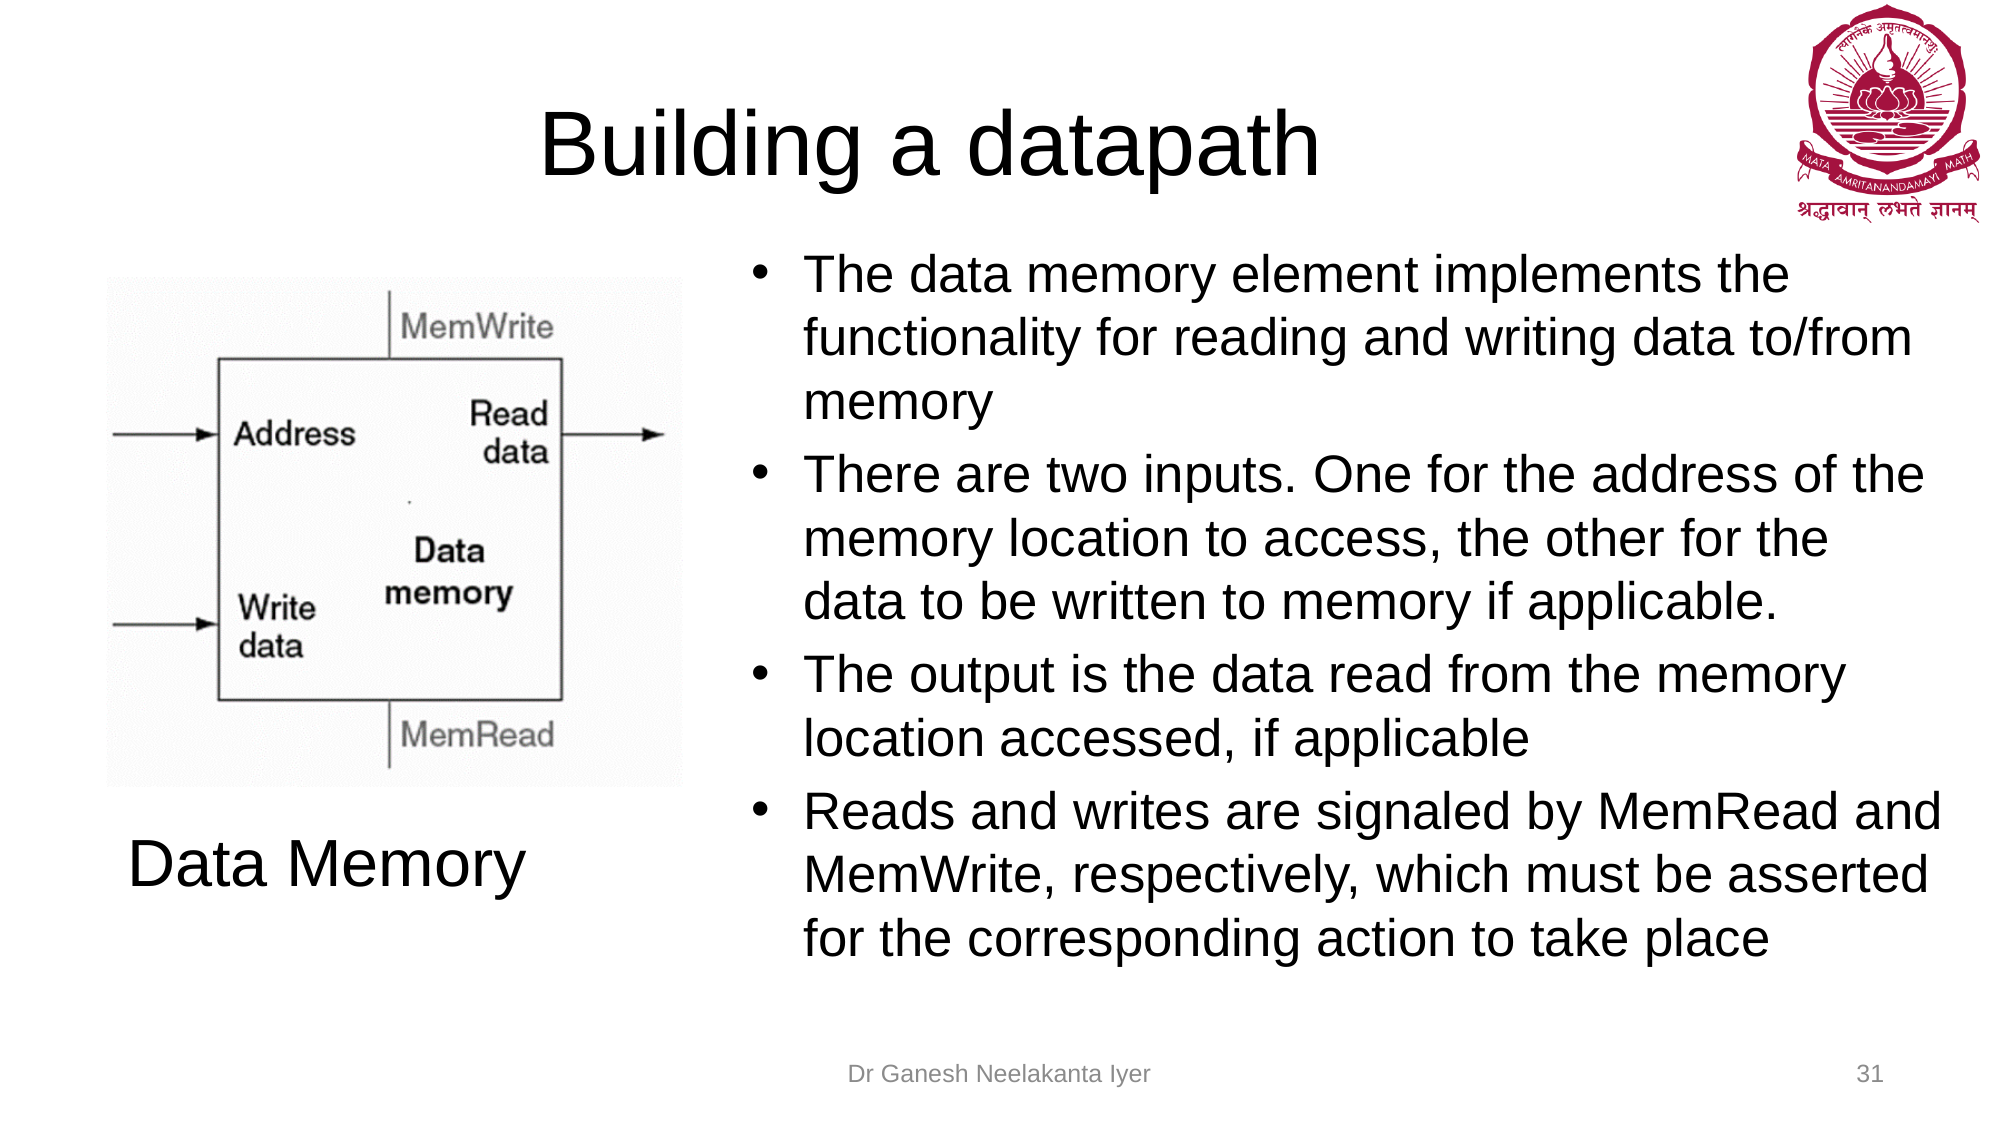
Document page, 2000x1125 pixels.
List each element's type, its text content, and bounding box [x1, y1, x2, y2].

footer Dr Ganesh Neelakanta Iyer [683, 1042, 1317, 1103]
picture [1776, 1, 2000, 225]
picture [105, 274, 684, 787]
list Data Memory [112, 812, 693, 943]
title Building a datapath [99, 45, 1763, 233]
text_box The data memory element implements the functionality for reading and writing data to/from memory There are two inputs. One for the address of the memory location to access, the other for the data to be written to memory if applicable. The output is the data read from the memory location accessed, if applicable Reads and writes are signaled by MemRead and MemWrite, respectively, which must be asserted for the corresponding action to take place [736, 232, 1963, 1043]
slide_number 31 [1432, 1043, 1900, 1103]
